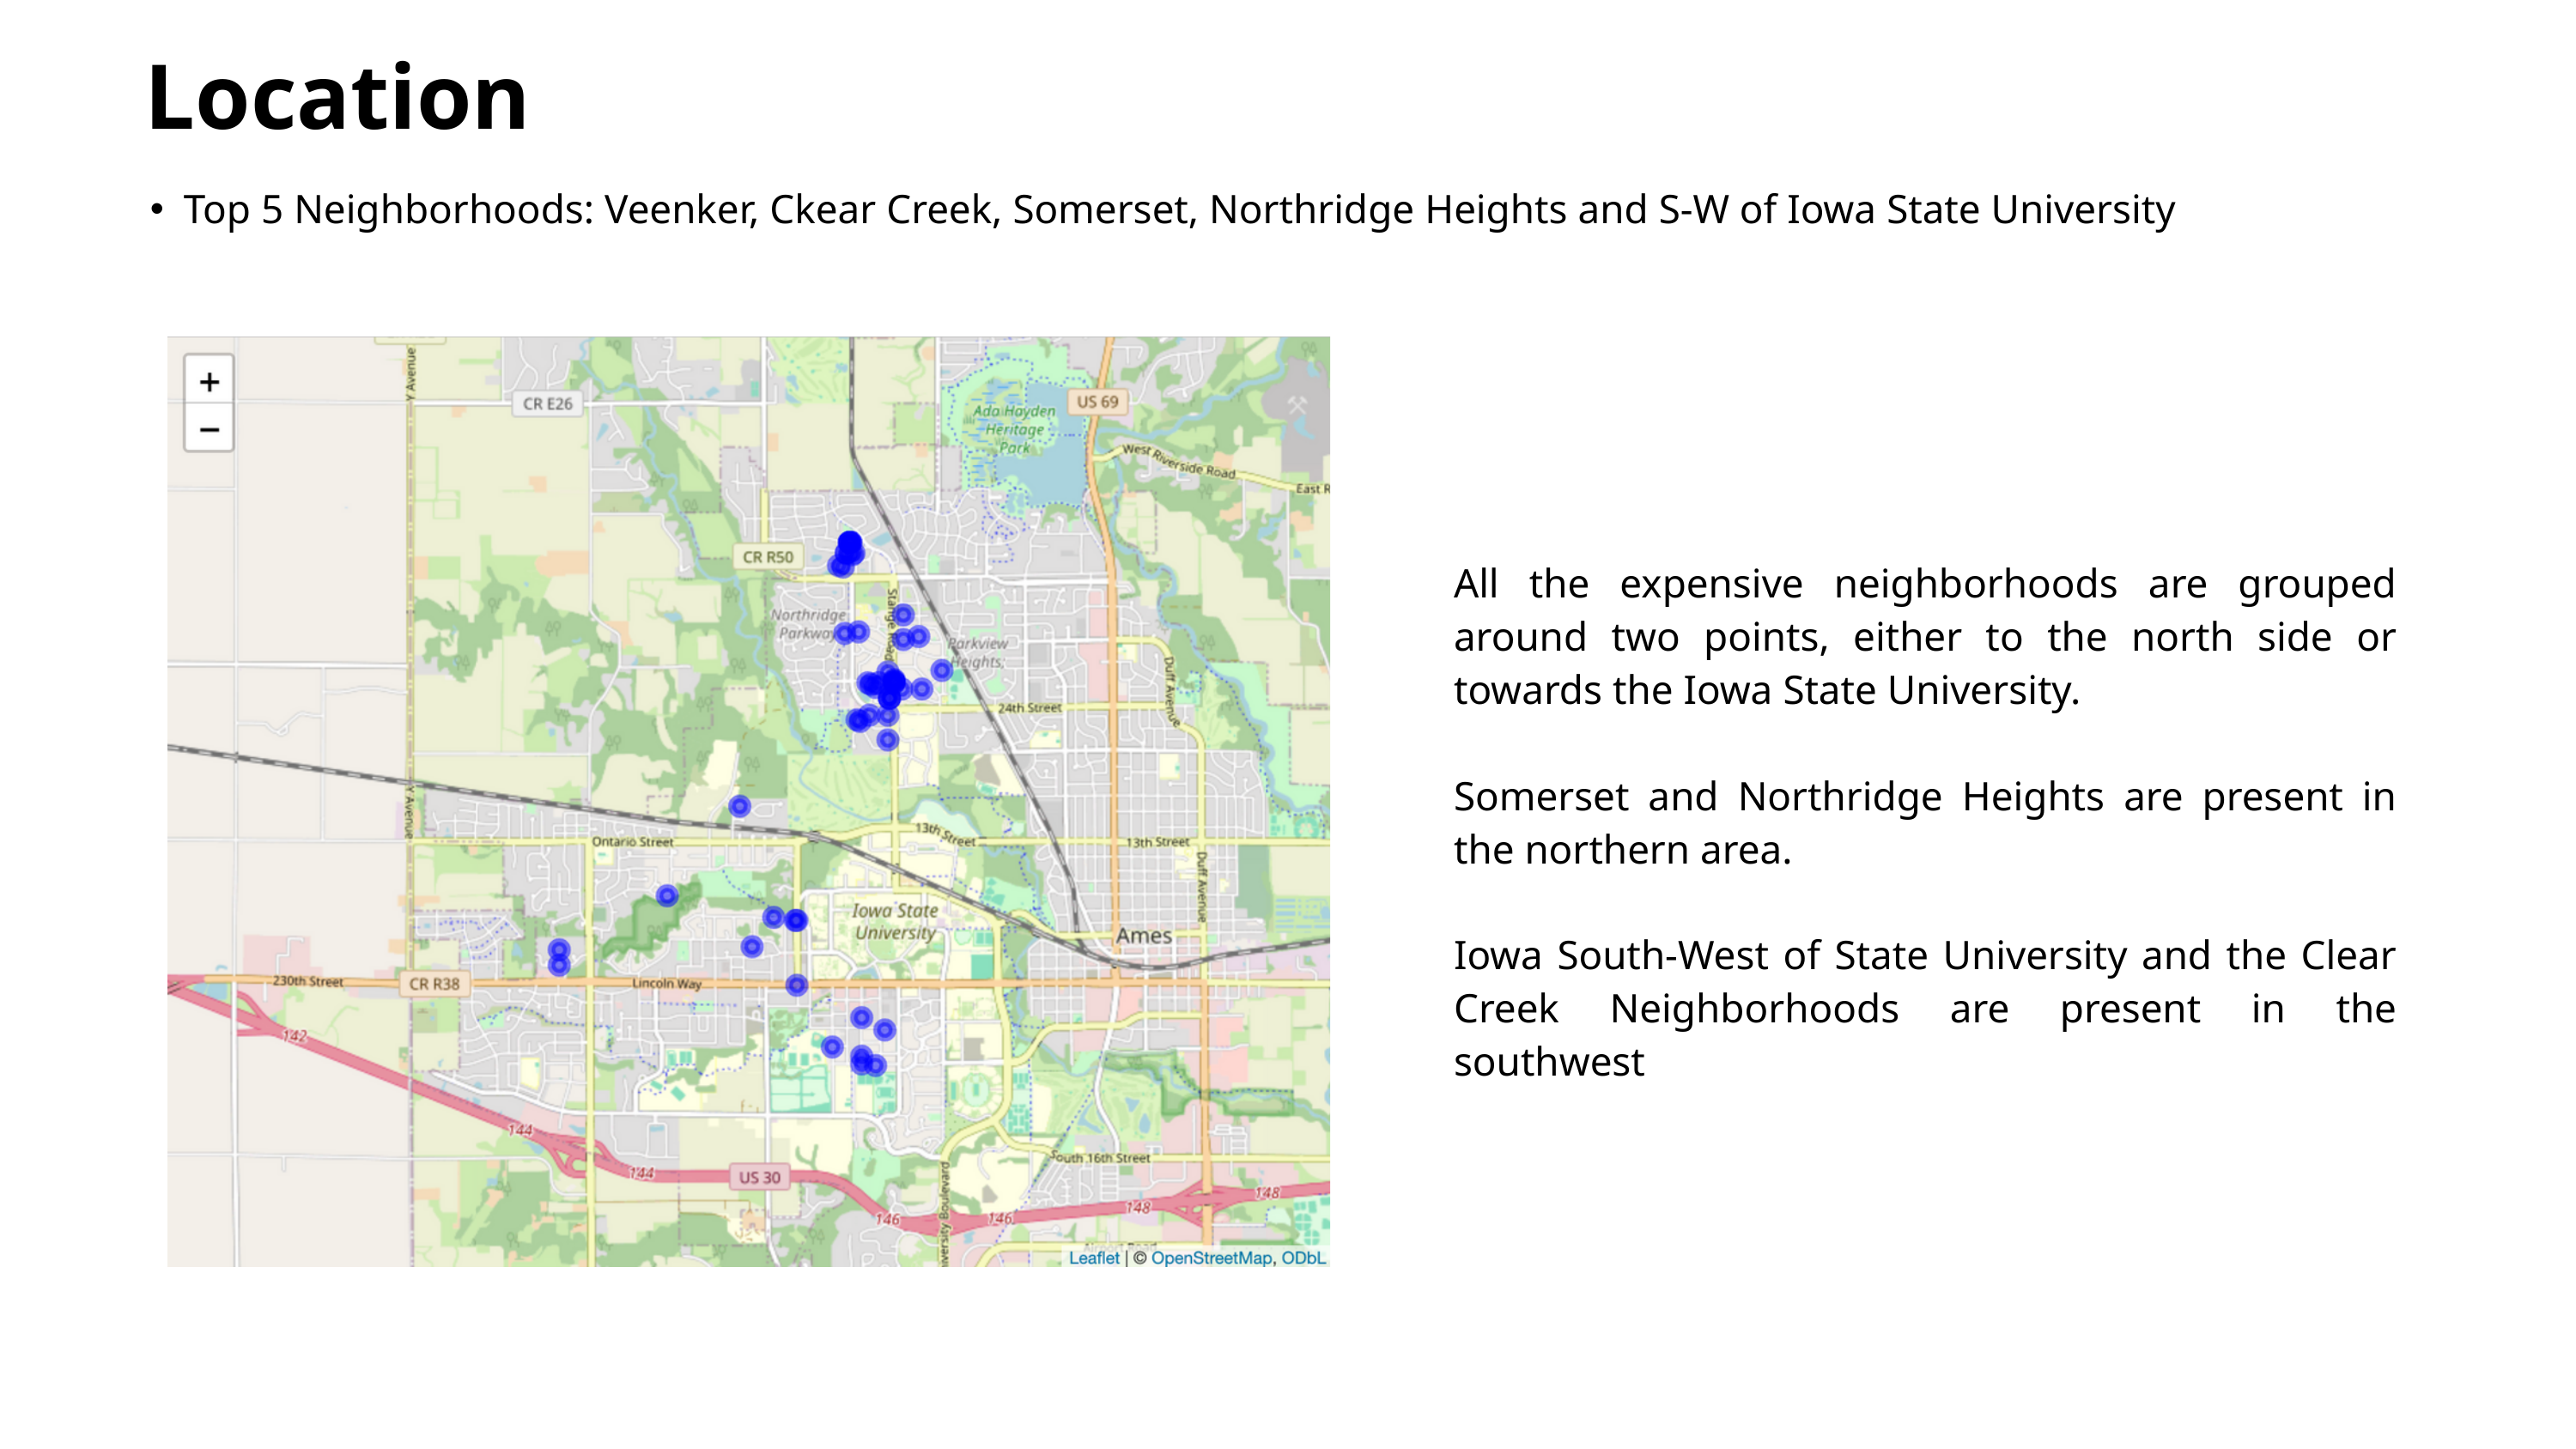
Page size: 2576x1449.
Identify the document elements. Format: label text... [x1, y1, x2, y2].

text_box Top 5 Neighborhoods: Veenker, Ckear Creek, Somerset, Northridge Heights and S-W of Iowa State University [117, 191, 2511, 232]
text_box [167, 336, 1331, 1268]
text_box Location [144, 58, 540, 148]
text_box All the expensive neighborhoods are grouped around two points, either to the north side or towards the Iowa State University. Somerset and Northridge Heights are present in the northern area. Iowa South-West of State University and the Clear Creek Neighborhoods are present in the southwest [1454, 553, 2397, 1243]
